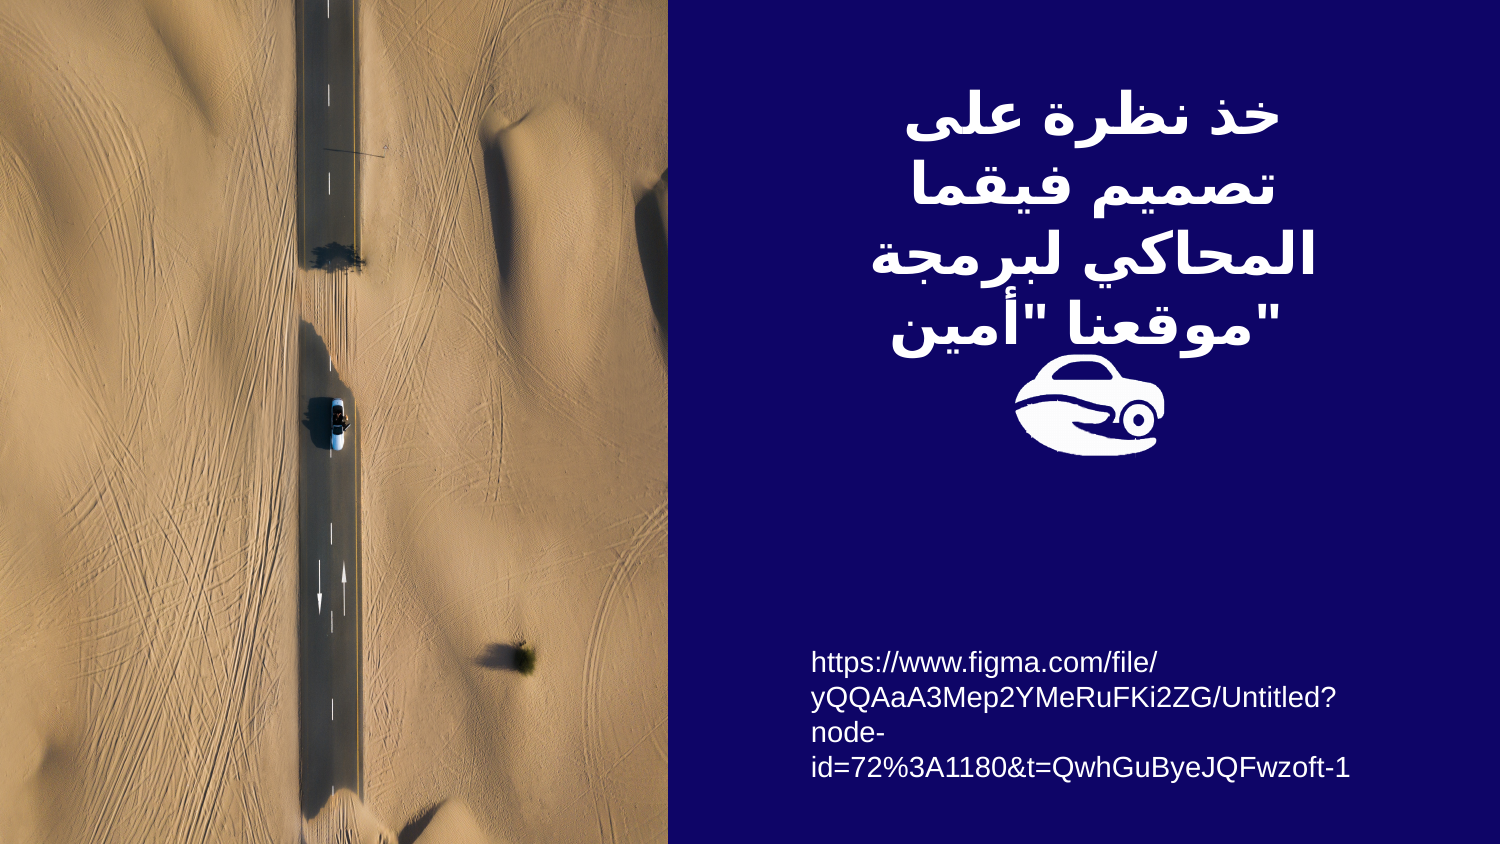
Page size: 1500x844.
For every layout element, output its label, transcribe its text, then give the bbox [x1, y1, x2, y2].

picture [0, 0, 669, 844]
text_box خذ نظرة على تصميم فيقما المحاكي لبرمجة موقعنا "أمين" [814, 68, 1374, 364]
text_box https://www.figma.com/file/yQQAaA3Mep2YMeRuFKi2ZG/Untitled?node-id=72%3A1180&t=QwhGuByeJQFwzoft-1 [796, 635, 1392, 791]
picture [988, 290, 1215, 499]
